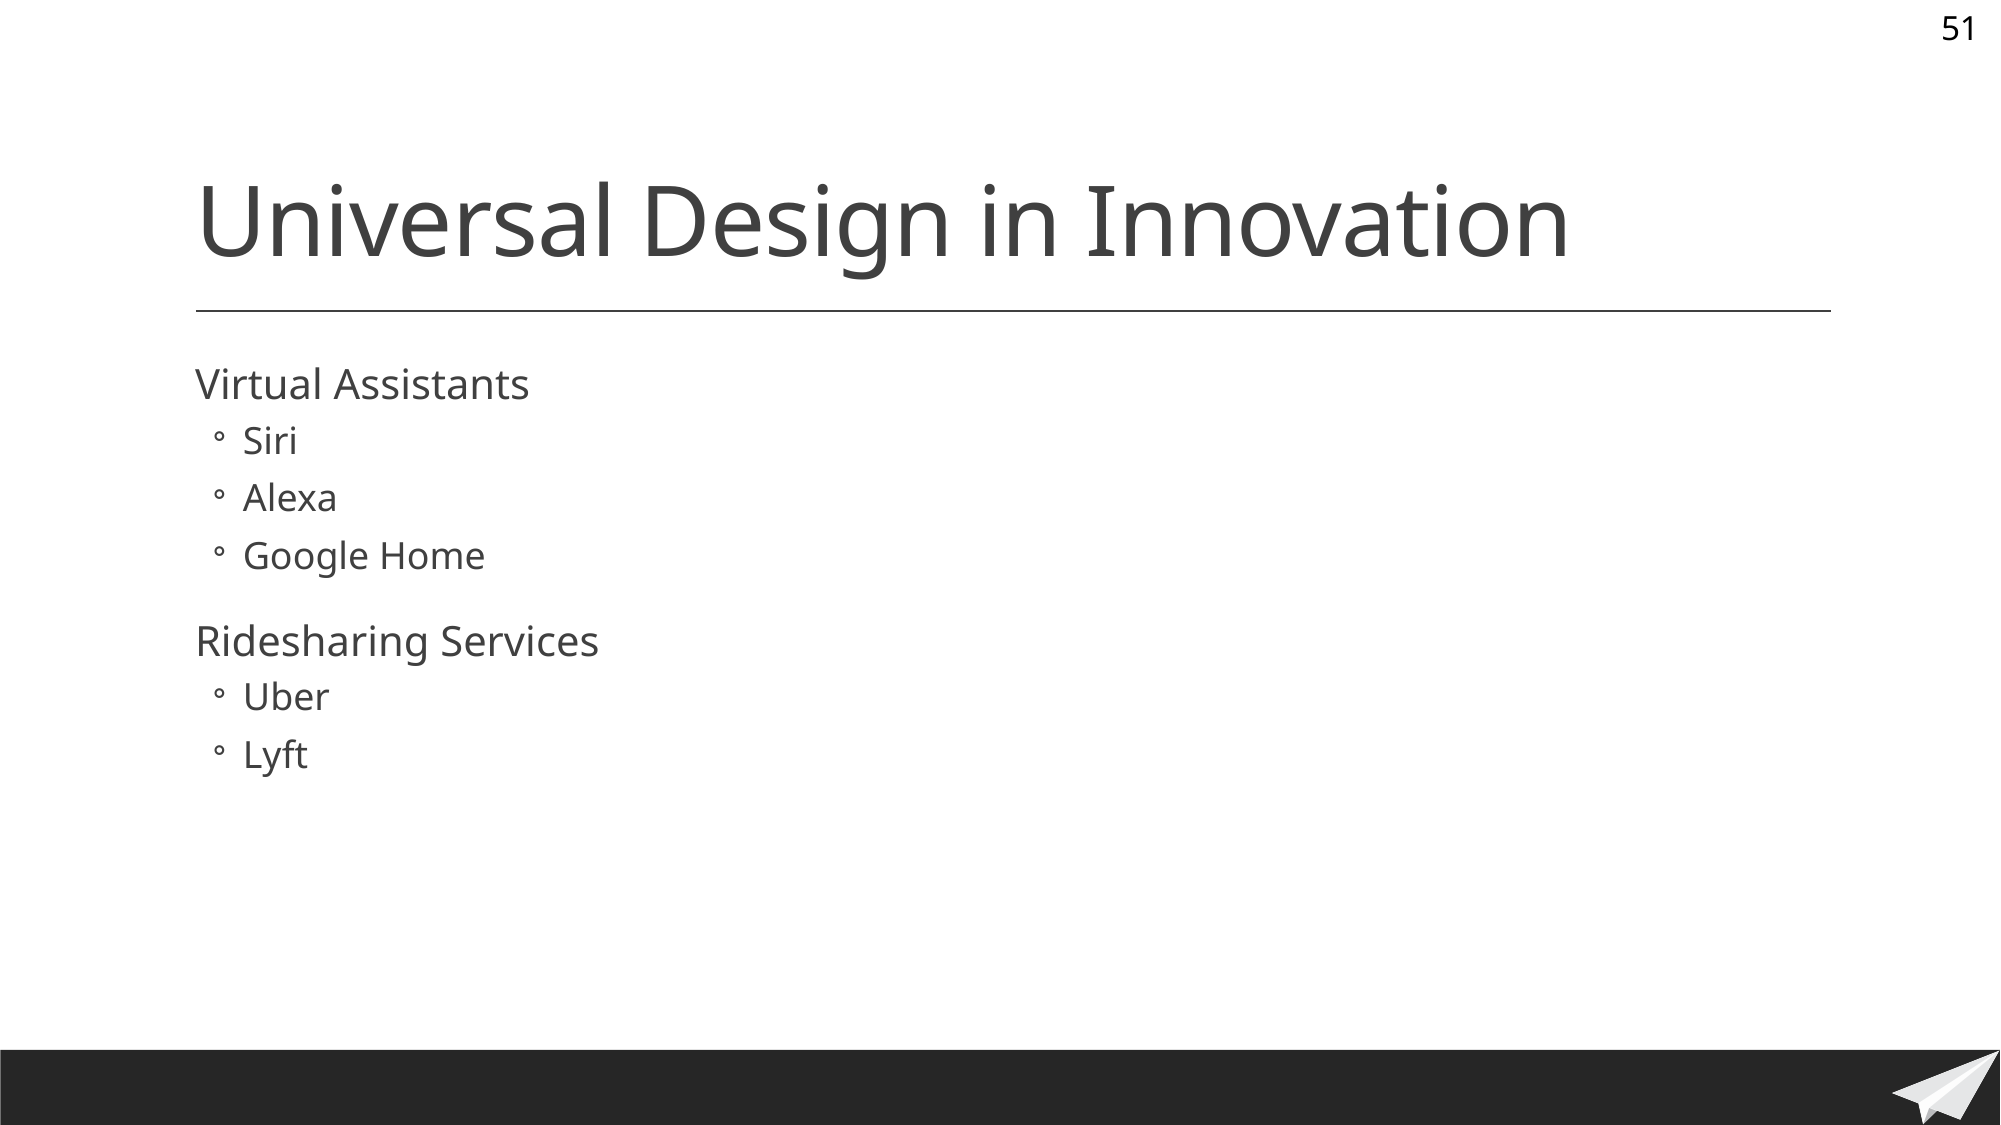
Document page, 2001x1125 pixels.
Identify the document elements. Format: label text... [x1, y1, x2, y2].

list Virtual Assistants Siri Alexa Google Home Ridesharing Services Uber Lyft [180, 345, 1830, 963]
picture [1890, 1050, 2000, 1125]
title Universal Design in Innovation [180, 47, 1830, 285]
text_box 51 [1926, 0, 1994, 55]
